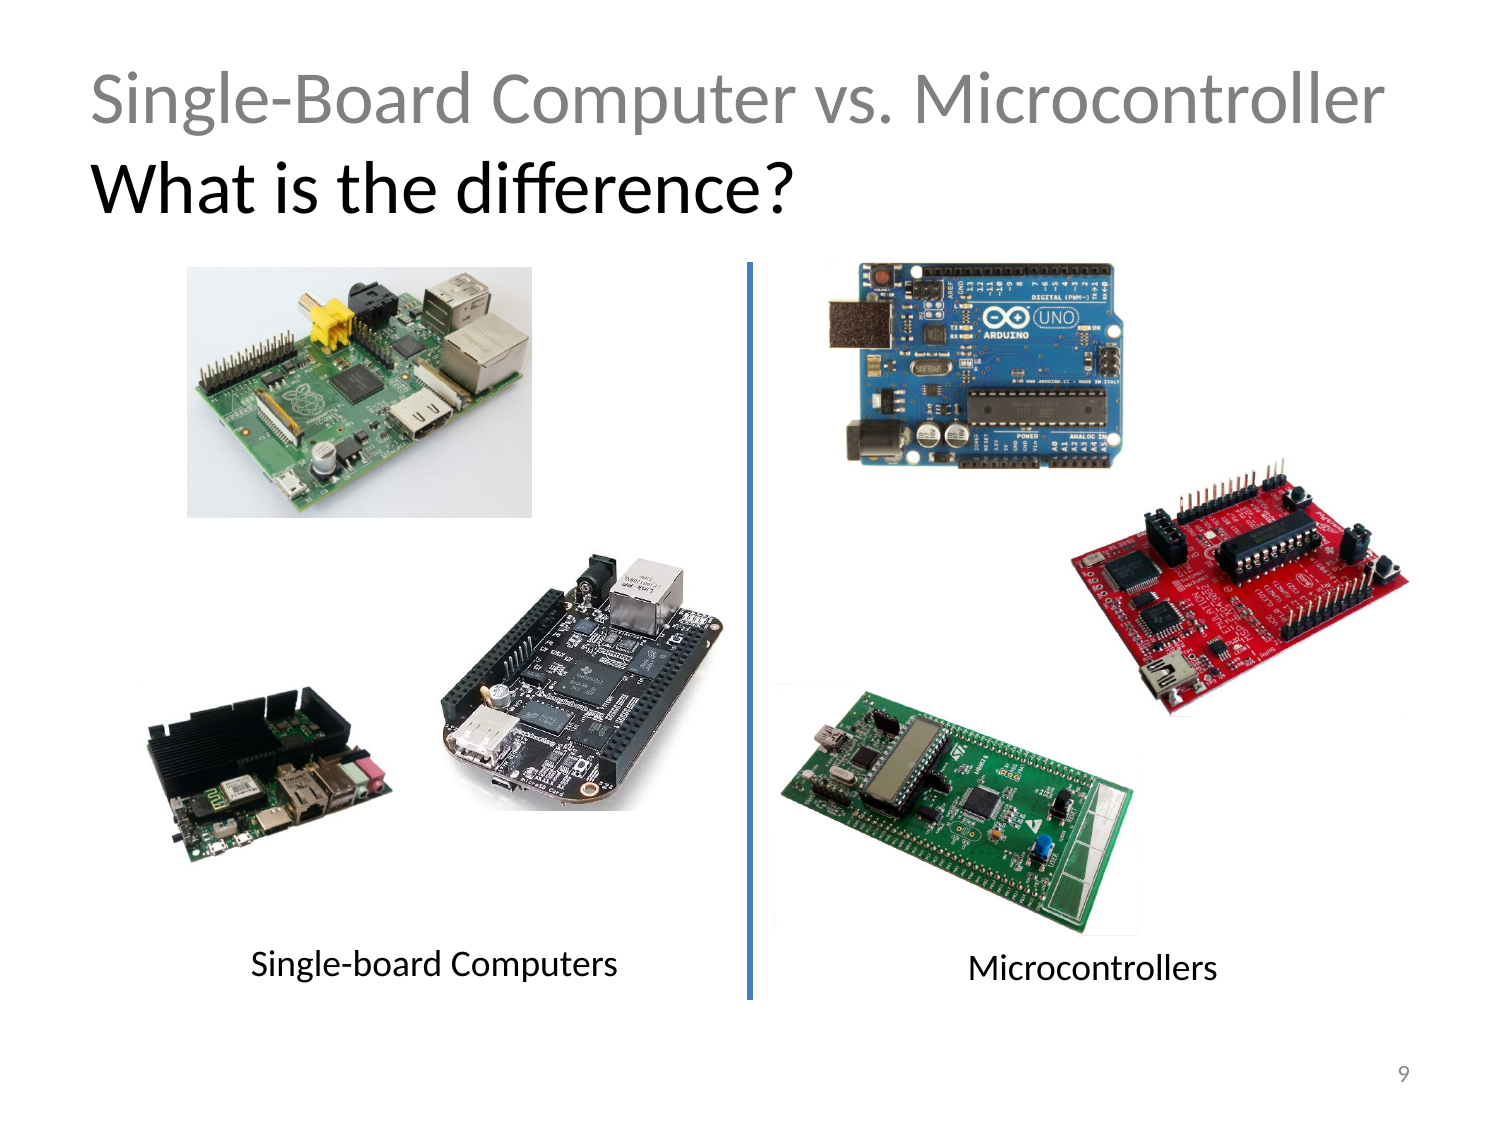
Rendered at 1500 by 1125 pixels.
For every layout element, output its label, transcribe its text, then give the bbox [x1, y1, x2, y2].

title Single-Board Computer vs. Microcontroller What is the difference? [75, 45, 1425, 233]
slide_number 9 [1074, 1042, 1425, 1103]
picture [774, 261, 1412, 936]
picture [187, 267, 532, 518]
picture [137, 680, 404, 869]
text_box Single-board Computers [116, 931, 745, 992]
text_box Microcontrollers [774, 935, 1411, 996]
picture [437, 550, 726, 811]
